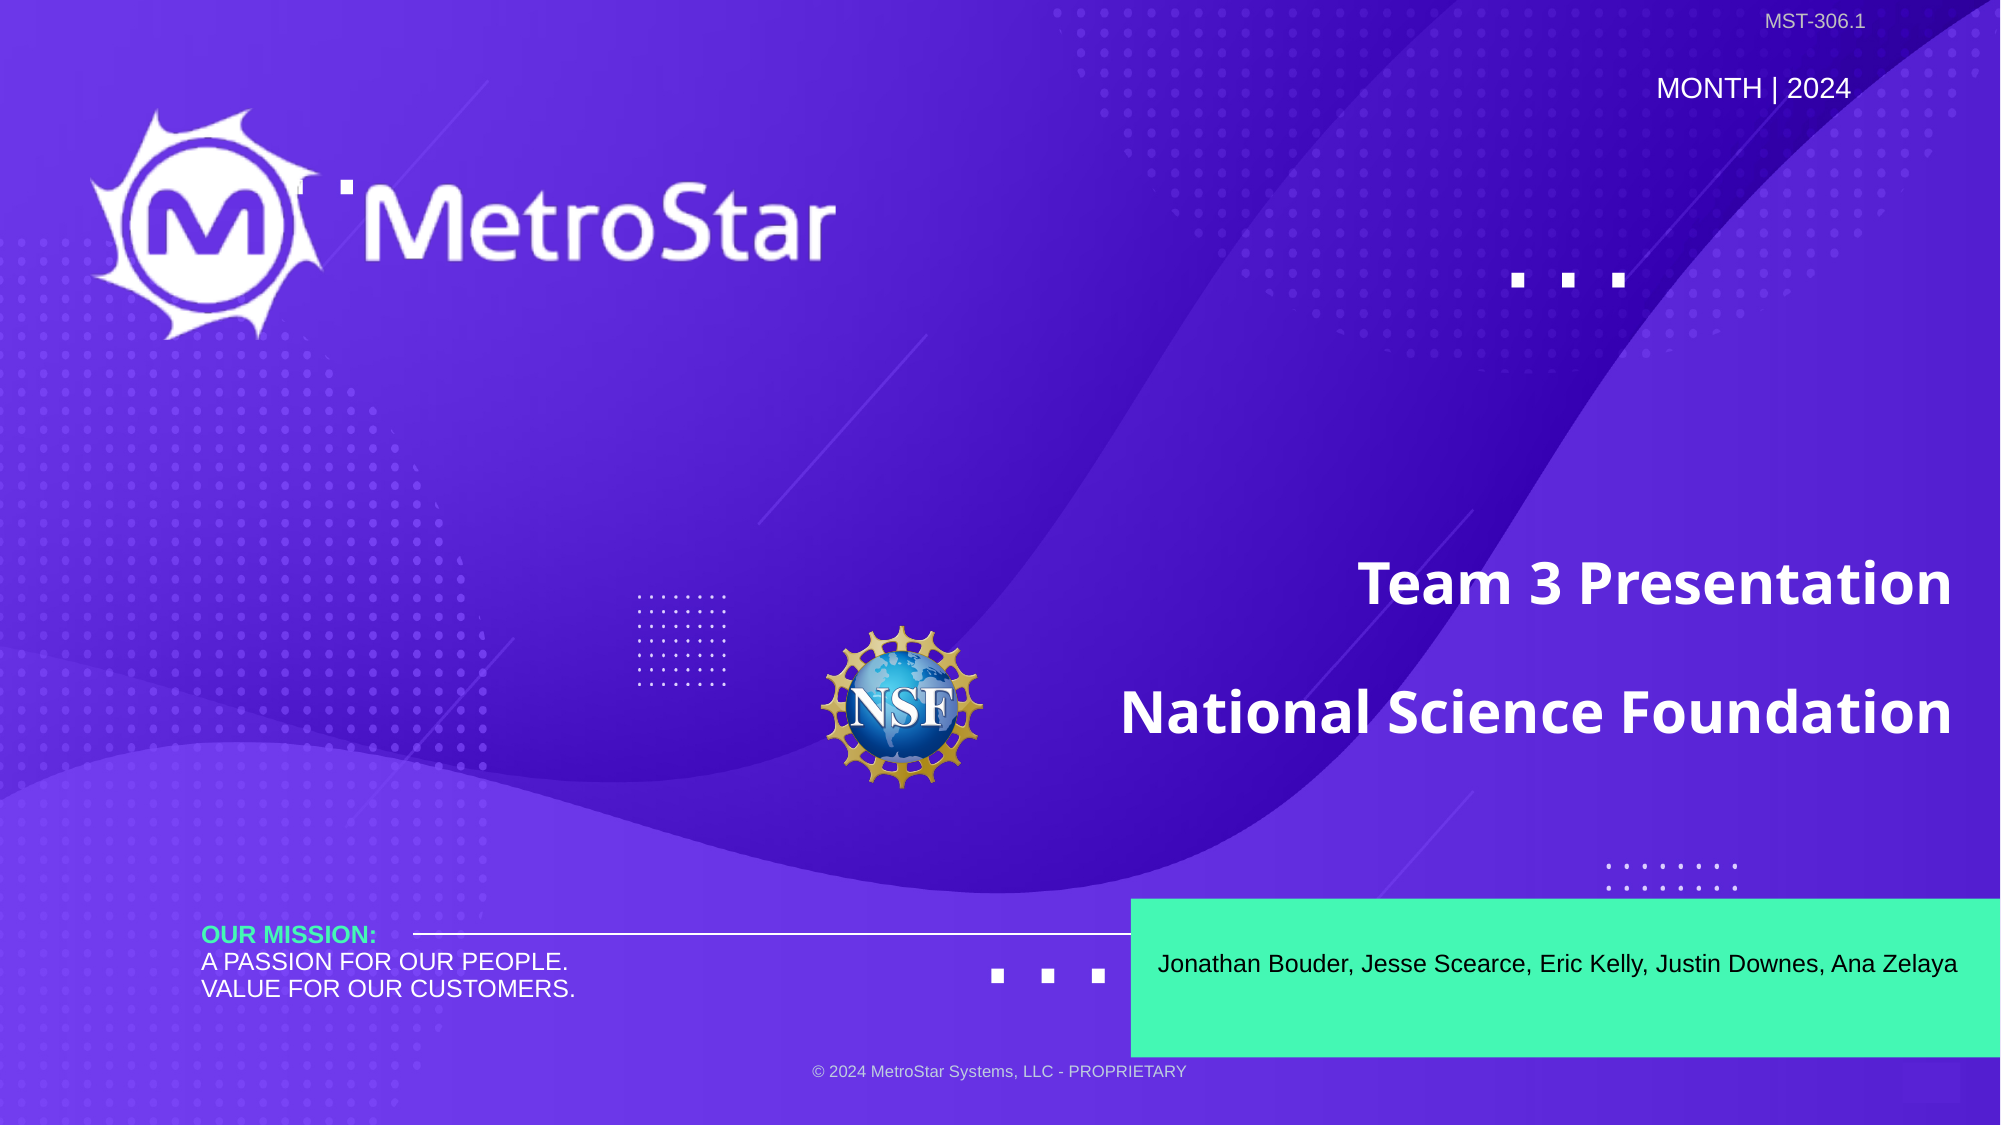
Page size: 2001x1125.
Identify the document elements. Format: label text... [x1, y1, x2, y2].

title Team 3 Presentation [716, 520, 1969, 651]
list Jonathan Bouder, Jesse Scearce, Eric Kelly, Justin Downes, Ana Zelaya [1132, 943, 1985, 1022]
list OUR MISSION: A PASSION FOR OUR PEOPLE. VALUE FOR OUR CUSTOMERS. [186, 915, 651, 1045]
text_box National Science Foundation [996, 620, 1969, 810]
list MONTH | 2024 [1558, 66, 1867, 150]
picture [0, 0, 2001, 1125]
